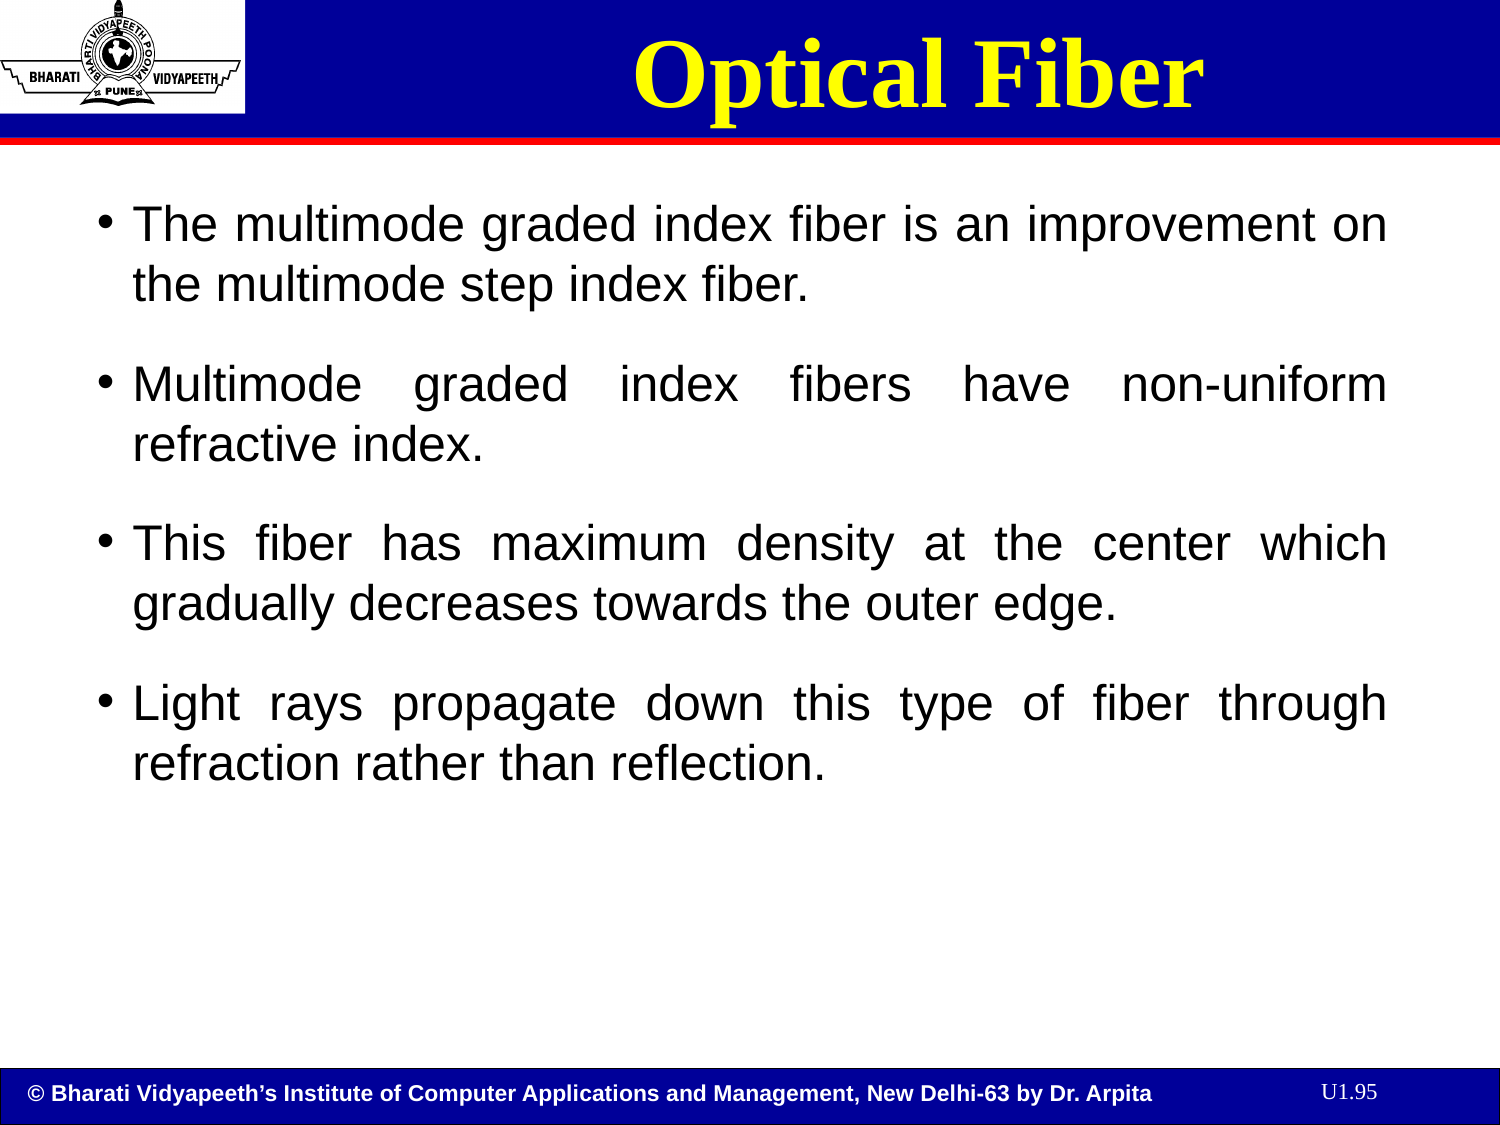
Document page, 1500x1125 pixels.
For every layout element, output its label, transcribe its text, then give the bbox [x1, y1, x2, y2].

text_box The multimode graded index fiber is an improvement on the multimode step index fiber. Multimode graded index fibers have non-uniform refractive index. This fiber has maximum density at the center which gradually decreases towards the outer edge. Light rays propagate down this type of fiber through refraction rather than reflection. [82, 184, 1404, 898]
text_box Optical Fiber [617, 0, 1245, 135]
picture [0, 0, 241, 106]
